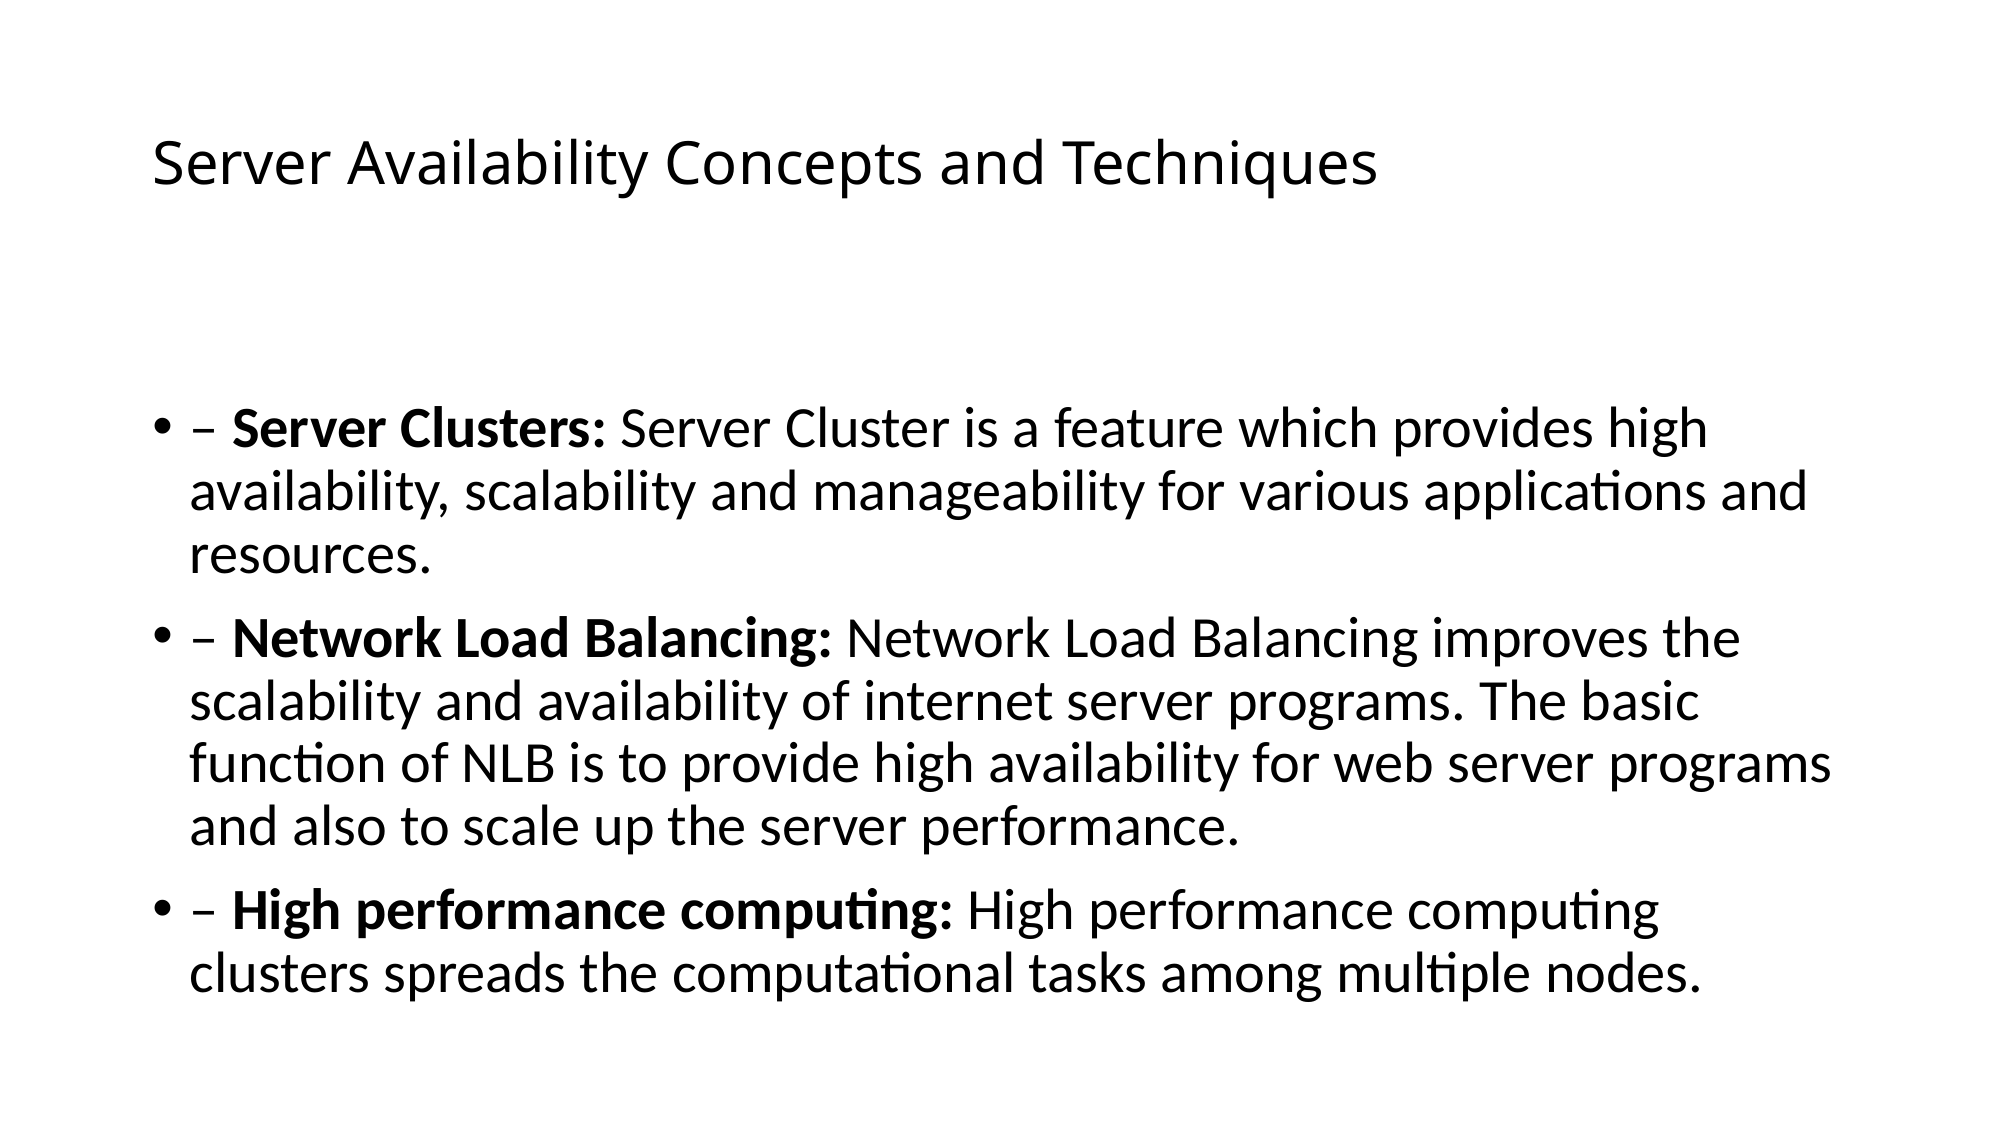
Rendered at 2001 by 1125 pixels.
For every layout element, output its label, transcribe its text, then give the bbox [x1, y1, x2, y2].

title Server Availability Concepts and Techniques [137, 59, 1863, 278]
list – Server Clusters: Server Cluster is a feature which provides high availability, scalability and manageability for various applications and resources. – Network Load Balancing: Network Load Balancing improves the scalability and availability of internet server programs. The basic function of NLB is to provide high availability for web server programs and also to scale up the server performance. – High performance computing: High performance computing clusters spreads the computational tasks among multiple nodes. [137, 299, 1863, 1014]
